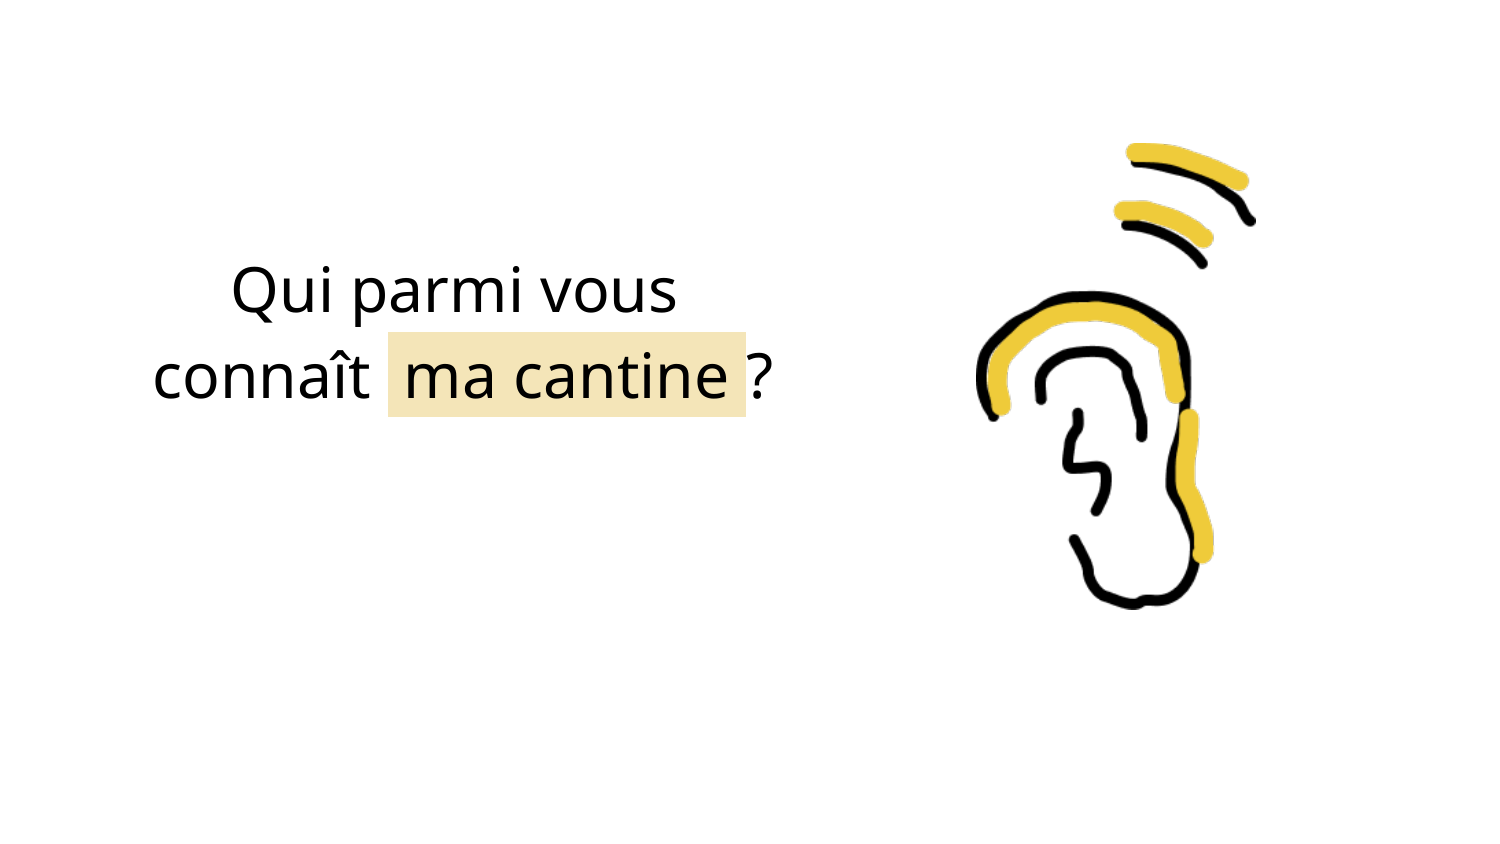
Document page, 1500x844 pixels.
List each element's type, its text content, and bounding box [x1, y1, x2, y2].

picture [975, 143, 1256, 610]
text_box Qui parmi vous connaît ma cantine ? [105, 223, 821, 507]
